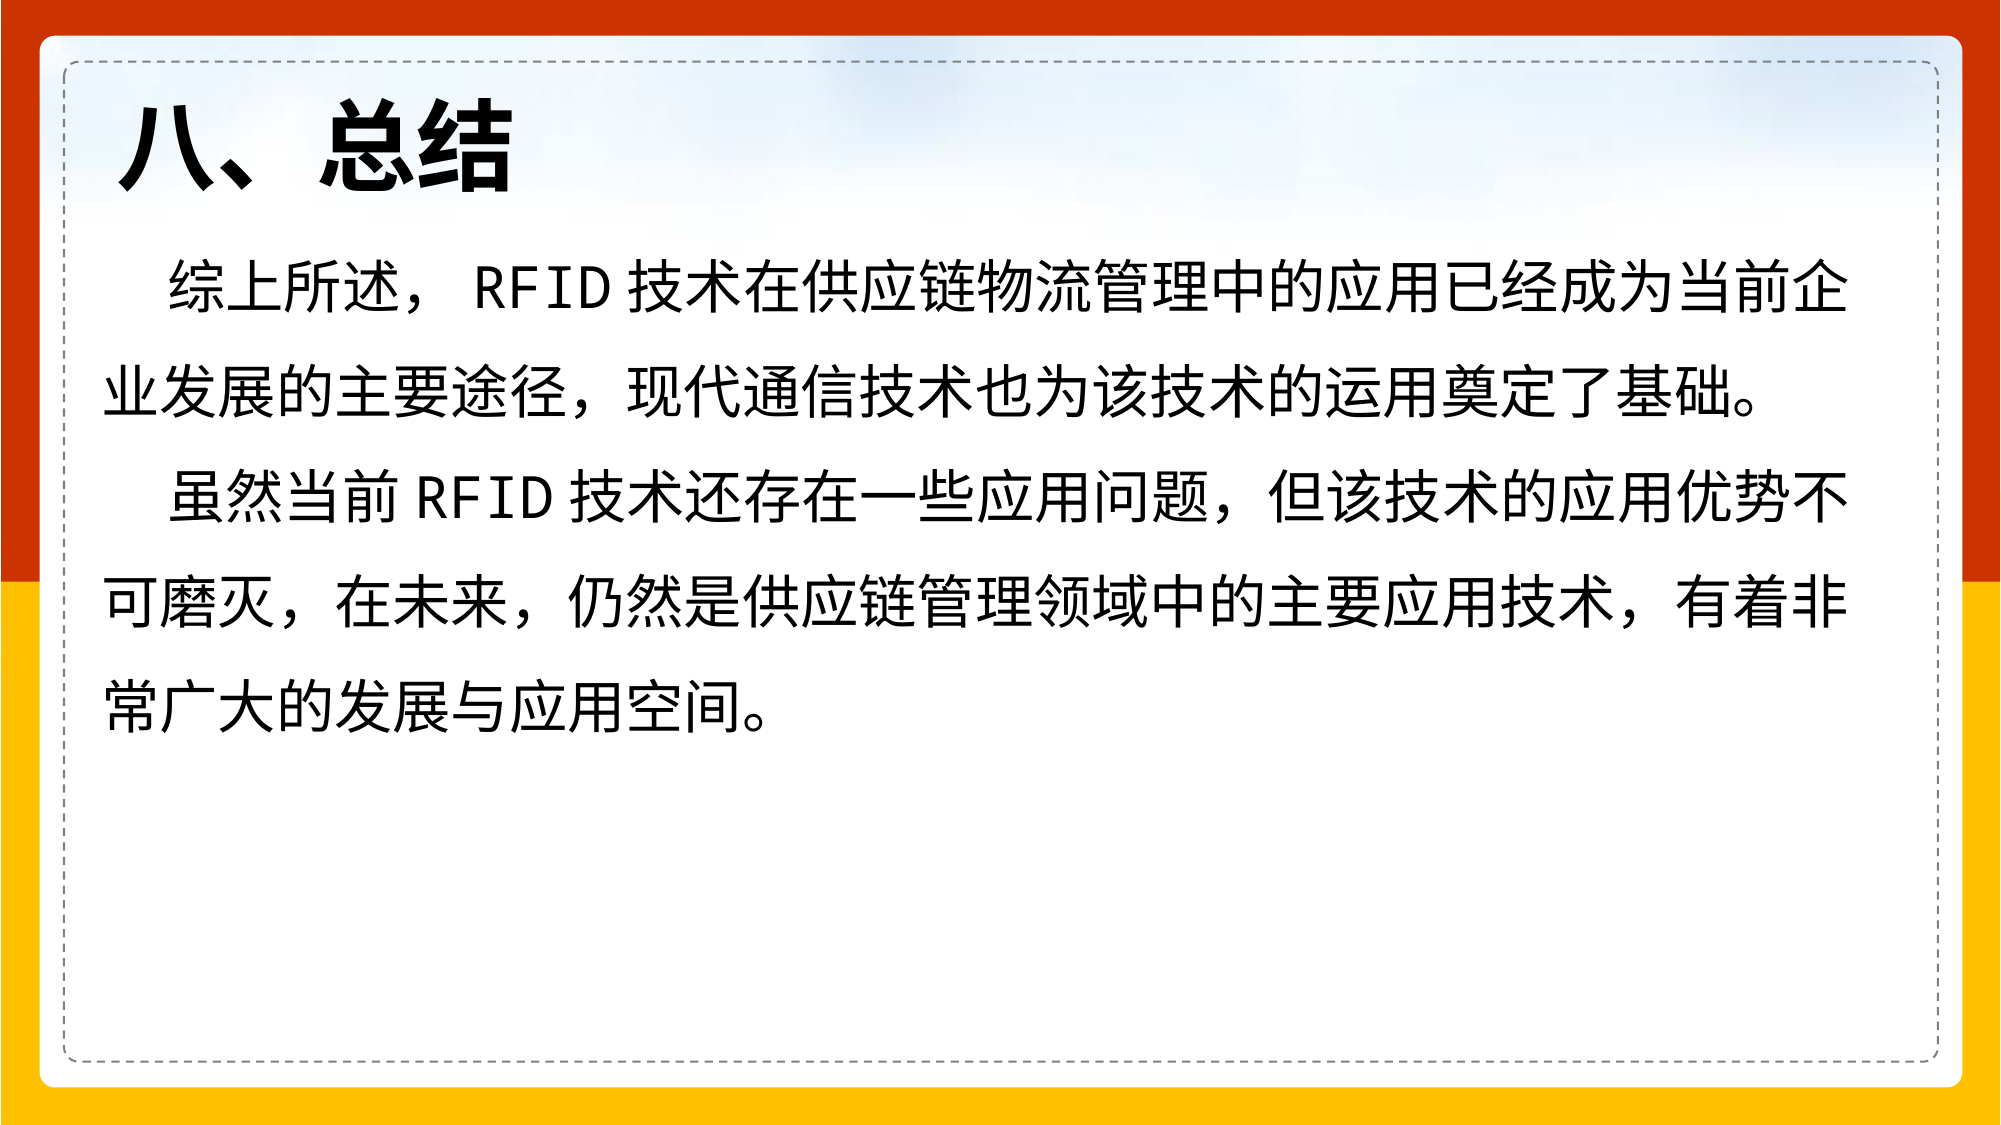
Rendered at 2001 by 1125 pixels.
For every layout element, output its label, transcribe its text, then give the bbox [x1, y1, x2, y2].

picture [39, 35, 1963, 1088]
list 综上所述，RFID技术在供应链物流管理中的应用已经成为当前企业发展的主要途径，现代通信技术也为该技术的运用奠定了基础。 虽然当前RFID技术还存在一些应用问题，但该技术的应用优势不可磨灭，在未来，仍然是供应链管理领域中的主要应用技术，有着非常广大的发展与应用空间。 [86, 207, 1914, 917]
title 八、总结 [102, 90, 1603, 278]
